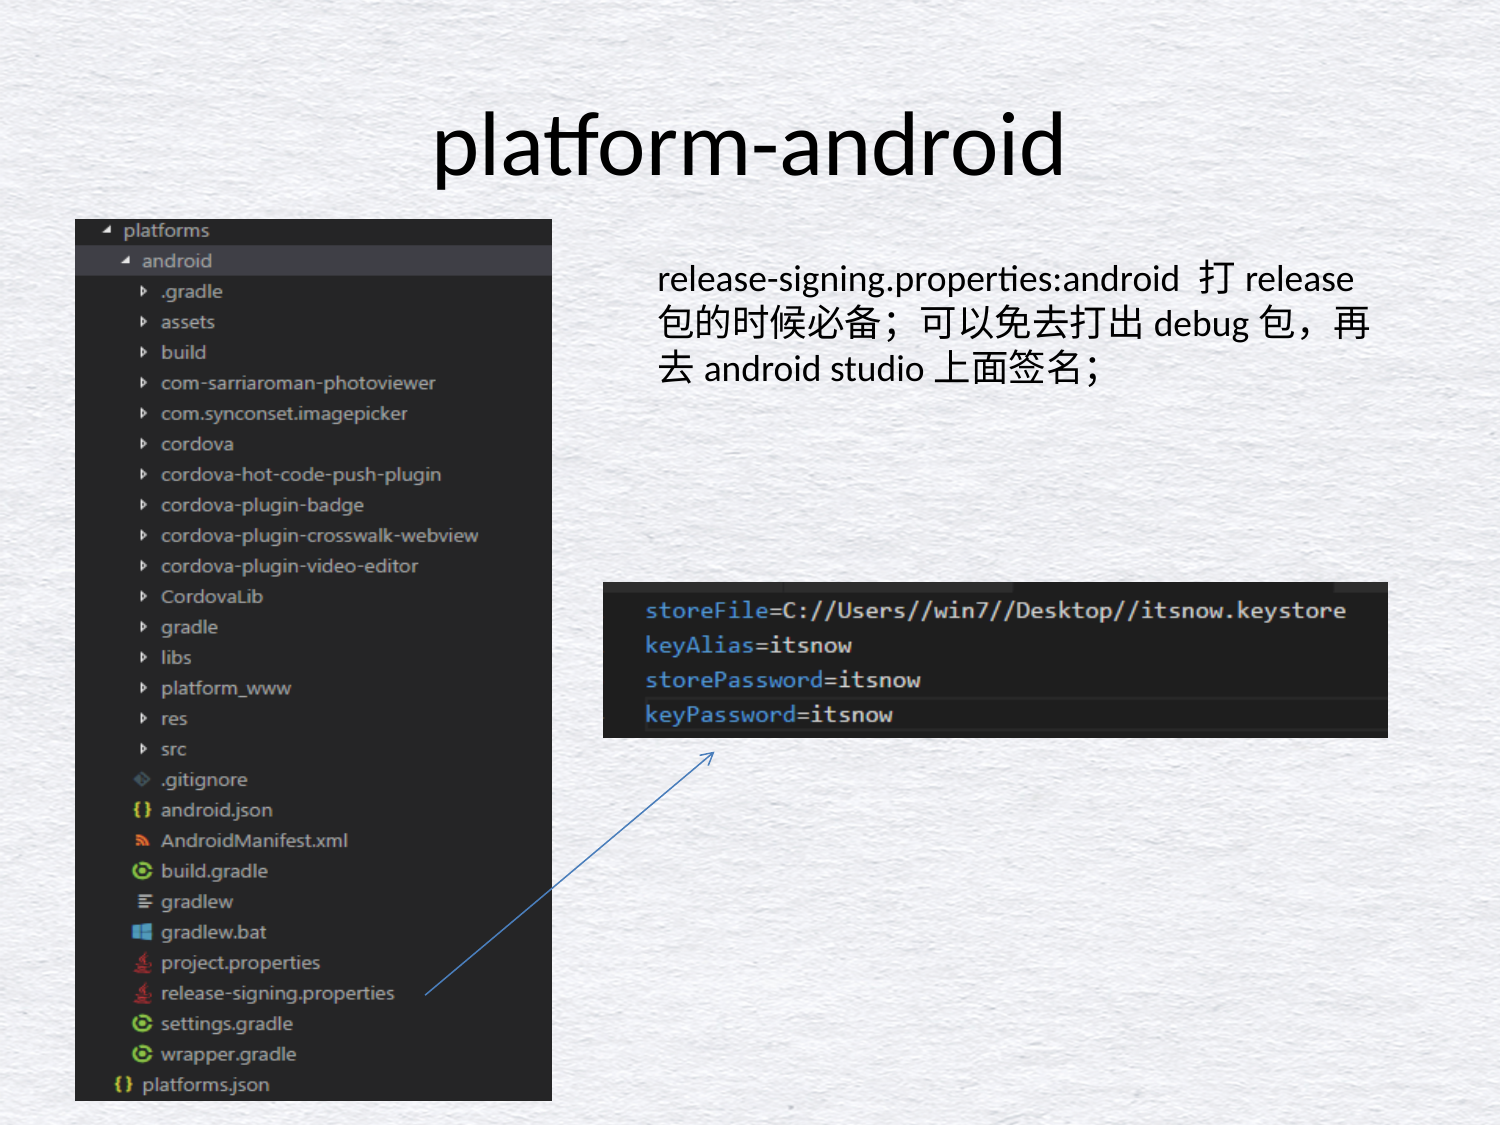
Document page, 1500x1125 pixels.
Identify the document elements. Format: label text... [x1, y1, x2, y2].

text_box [424, 751, 715, 996]
text_box release-signing.properties:android 打release包的时候必备；可以免去打出debug包，再去android studio上面签名； [642, 247, 1388, 397]
title platform-android [75, 45, 1425, 233]
picture [0, 0, 1500, 1125]
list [74, 218, 552, 1101]
